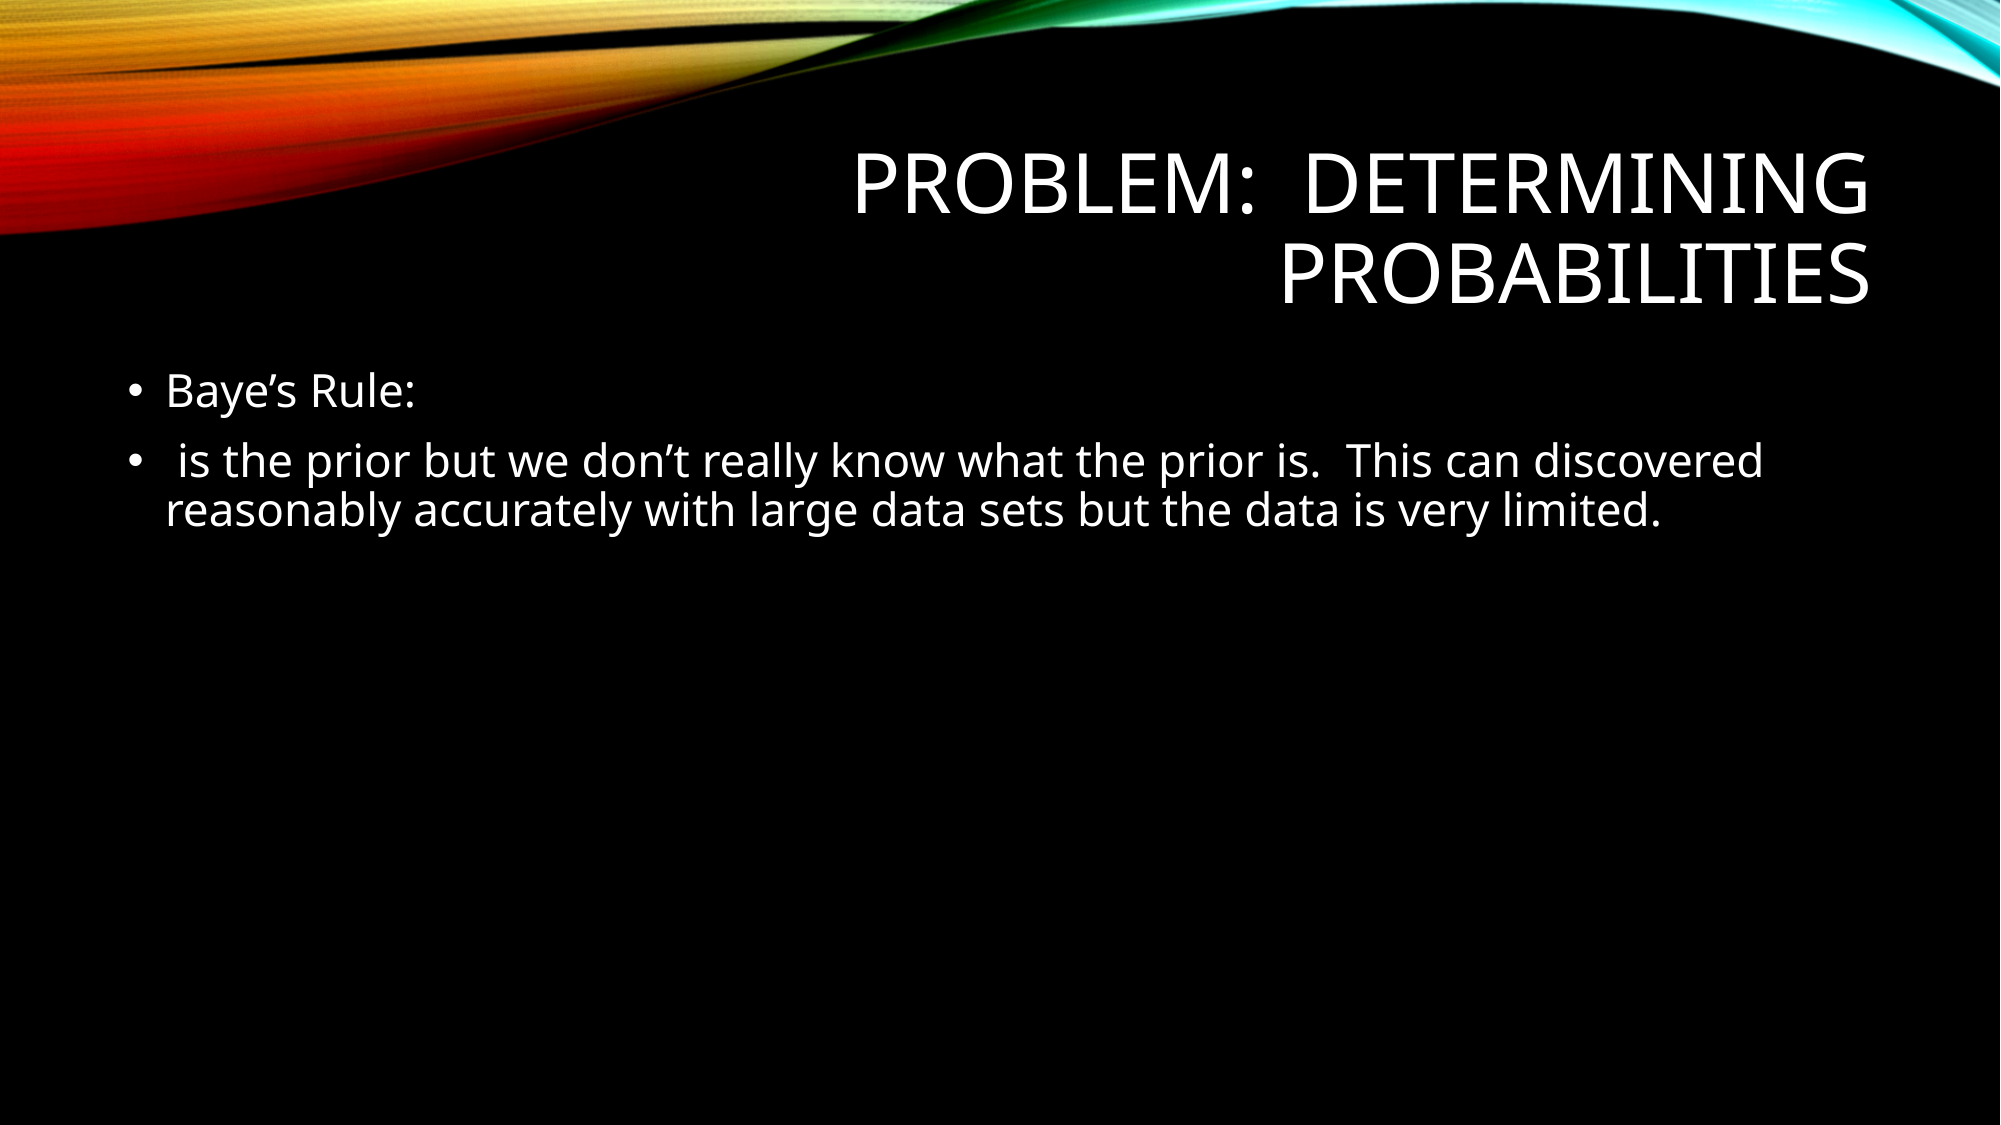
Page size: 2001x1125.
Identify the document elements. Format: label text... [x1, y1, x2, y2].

picture [0, 0, 2000, 237]
title Problem: Determining Probabilities [474, 125, 1888, 338]
